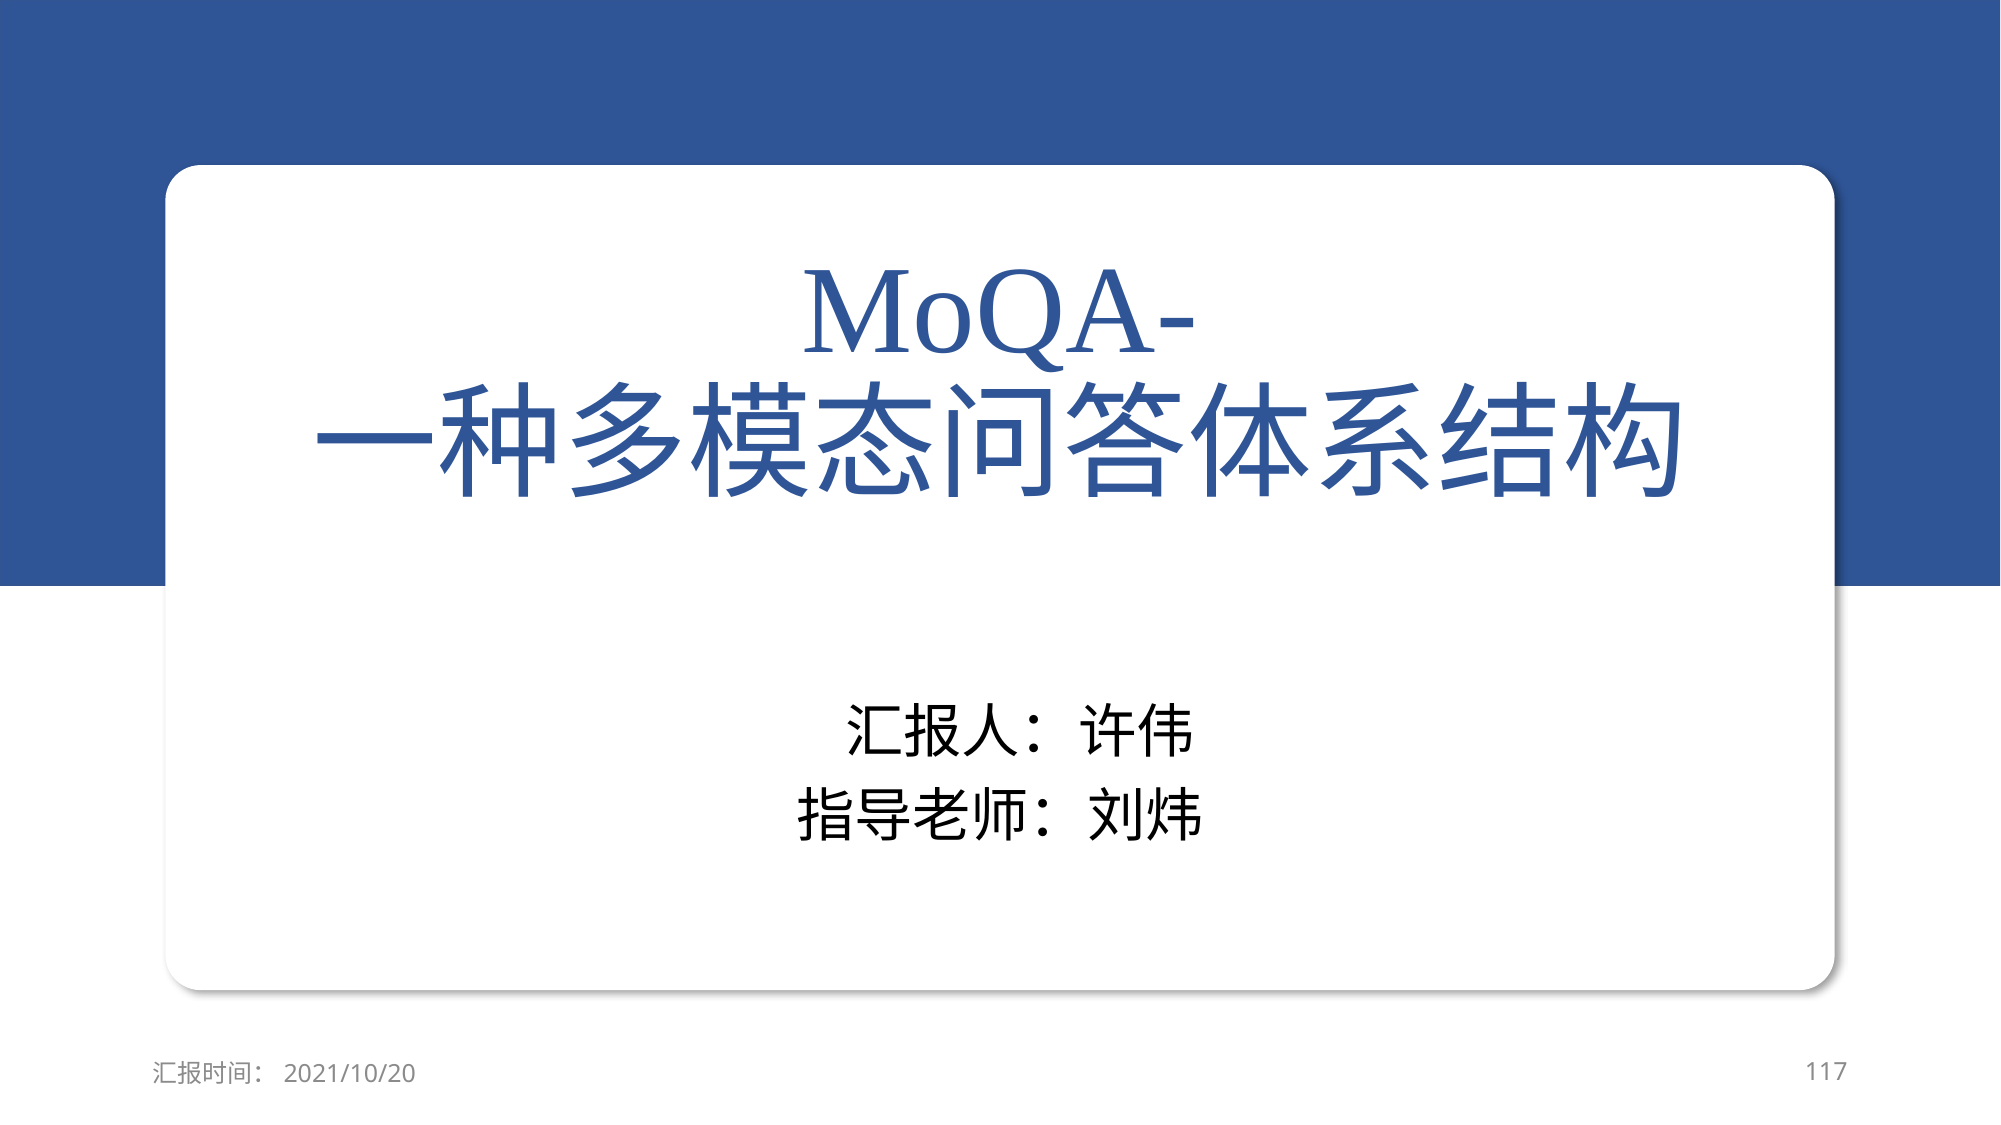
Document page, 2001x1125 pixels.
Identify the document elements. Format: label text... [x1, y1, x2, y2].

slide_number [137, 1042, 588, 1103]
subtitle 汇报人：许伟 指导老师：刘炜 [328, 694, 1672, 859]
slide_number 117 [1412, 1042, 1863, 1103]
title MoQA- 一种多模态问答体系结构 [249, 184, 1750, 576]
